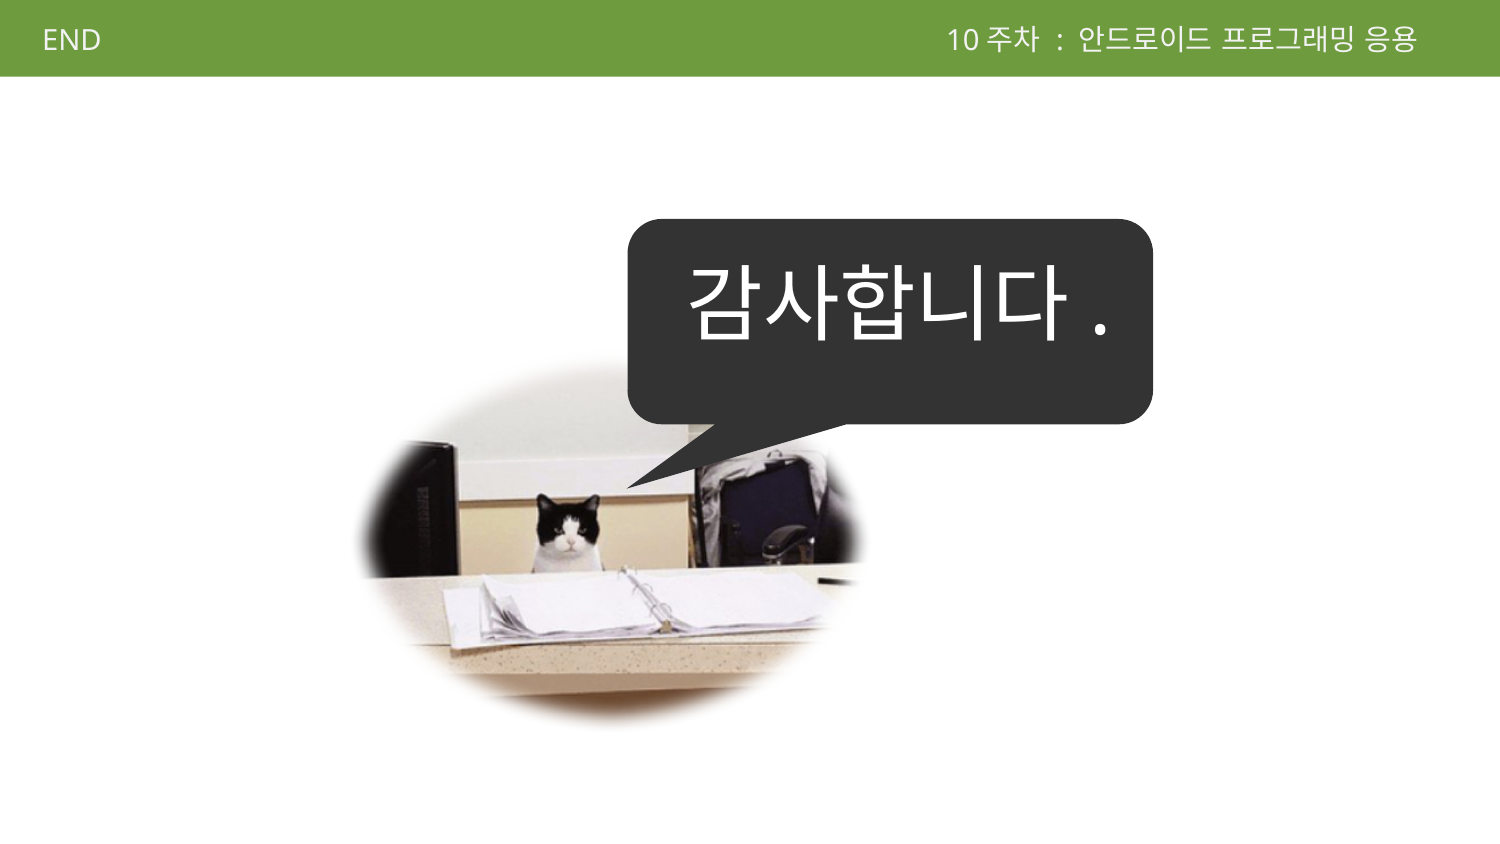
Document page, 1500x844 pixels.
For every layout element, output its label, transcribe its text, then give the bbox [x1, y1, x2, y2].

list END [33, 19, 688, 67]
text_box 10주차 : 안드로이드 프로그래밍 응용 [937, 20, 1491, 65]
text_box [627, 218, 1154, 425]
picture [346, 348, 874, 735]
